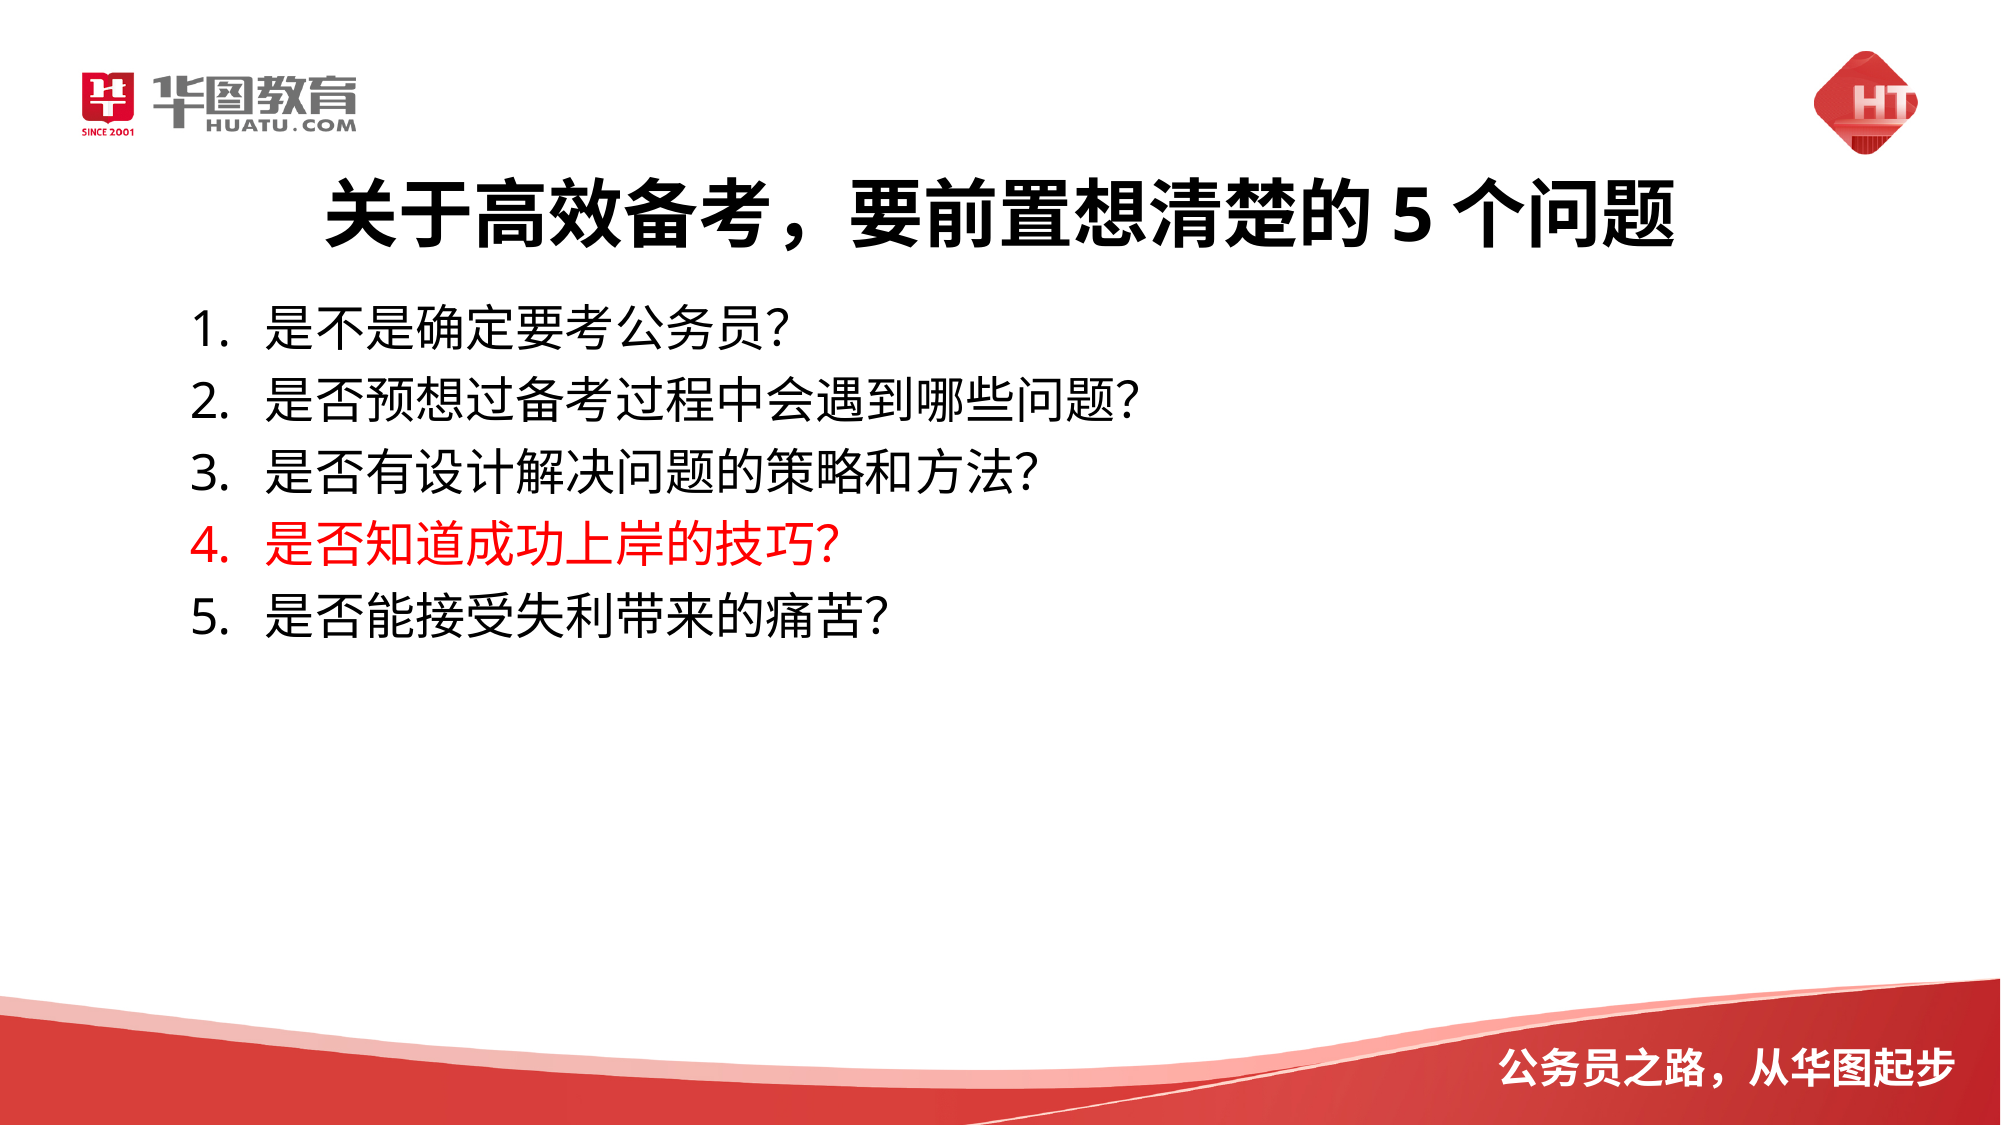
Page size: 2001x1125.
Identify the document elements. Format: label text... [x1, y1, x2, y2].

picture [0, 0, 2001, 1125]
title 关于高效备考，要前置想清楚的5个问题 [135, 154, 1865, 280]
list 是不是确定要考公务员？ 是否预想过备考过程中会遇到哪些问题？ 是否有设计解决问题的策略和方法？ 是否知道成功上岸的技巧？ 是否能接受失利带来的痛苦？ [137, 277, 1863, 1022]
